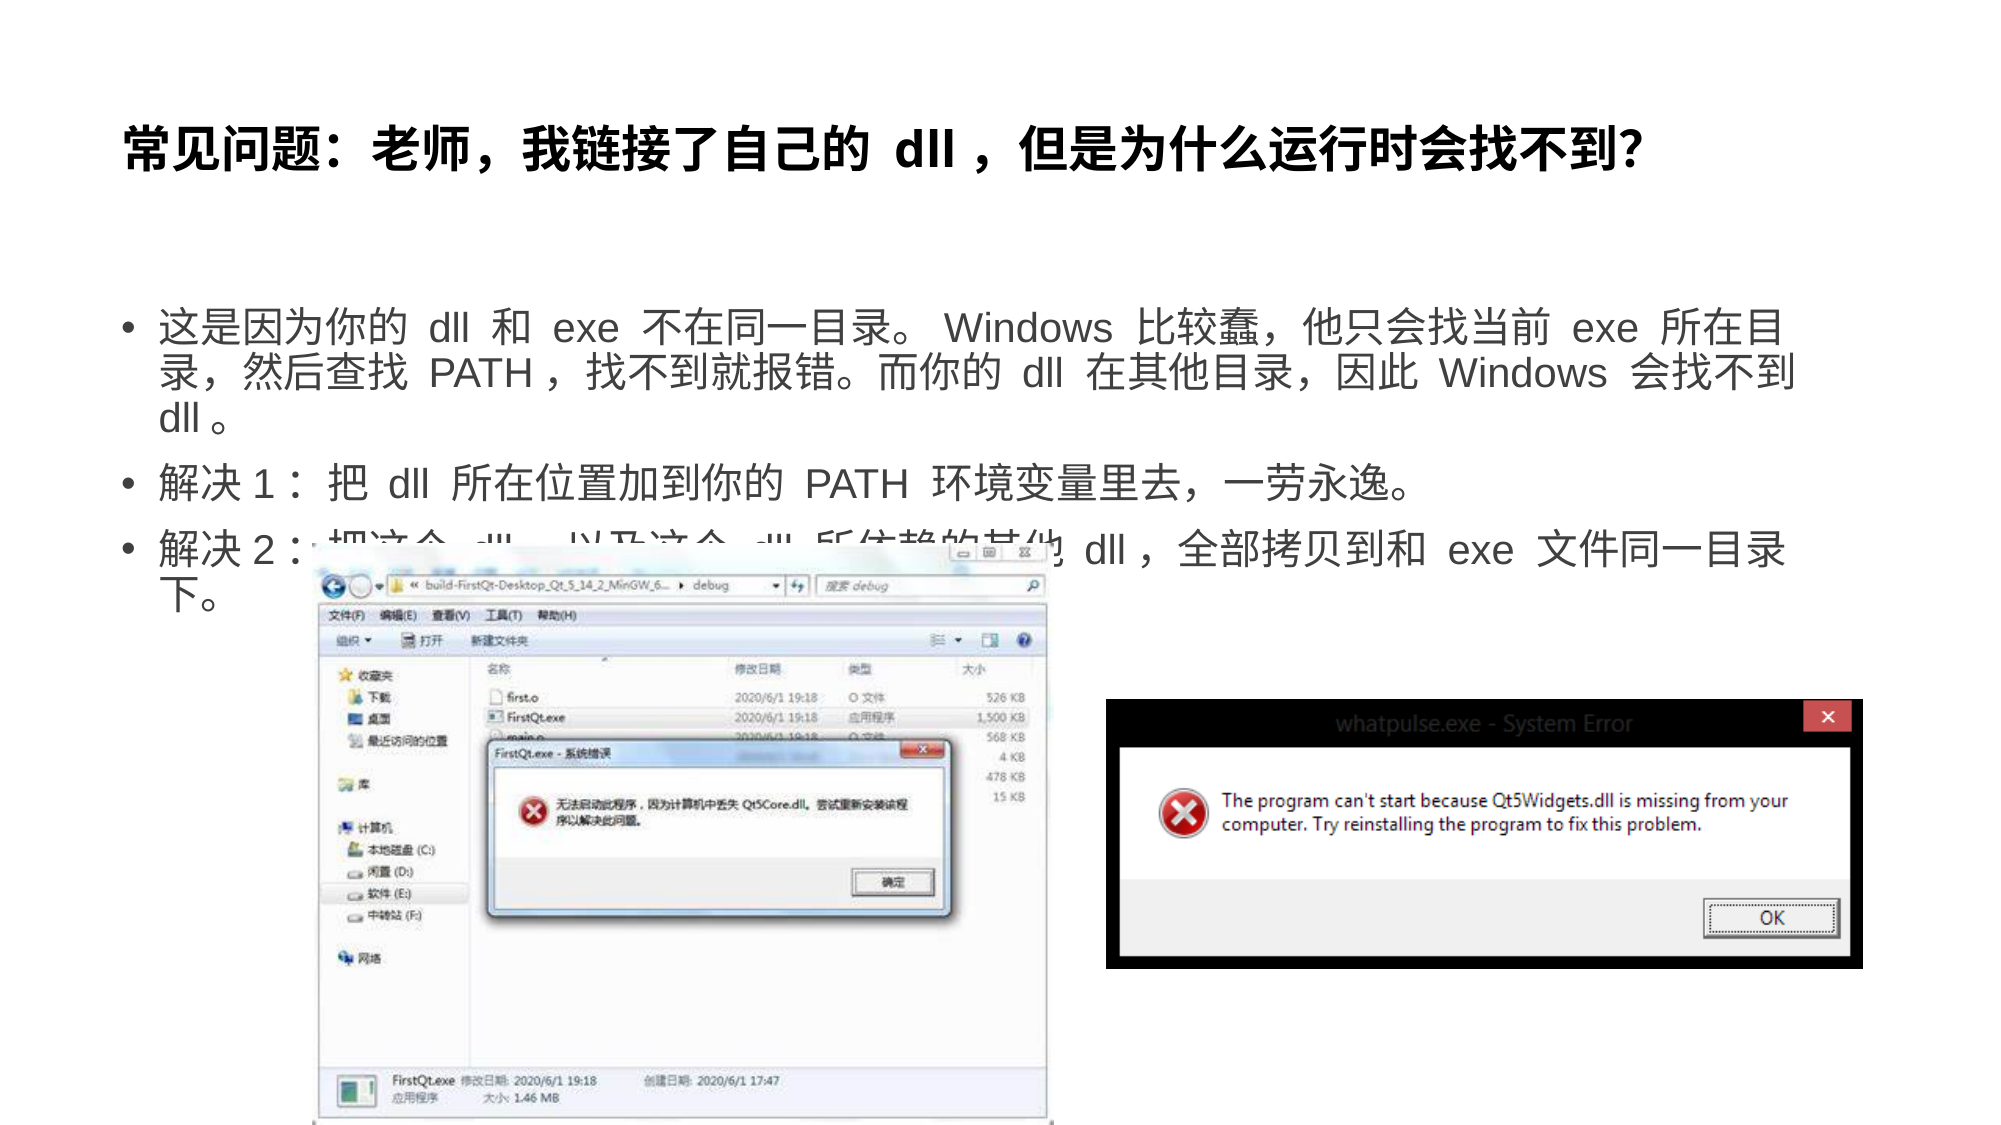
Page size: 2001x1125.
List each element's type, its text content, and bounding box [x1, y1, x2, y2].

list 这是因为你的 dll 和 exe 不在同一目录。Windows 比较蠢，他只会找当前 exe 所在目录，然后查找 PATH，找不到就报错。而你的 dll 在其他目录，因此 Windows 会找不到 dll。 解决1：把 dll 所在位置加到你的 PATH 环境变量里去，一劳永逸。 解决2：把这个 dll，以及这个 dll 所依赖的其他 dll，全部拷贝到和 exe 文件同一目录下。 [106, 299, 1832, 1014]
picture [312, 543, 1054, 1125]
picture [1106, 699, 1863, 969]
title 常见问题：老师，我链接了自己的 dll，但是为什么运行时会找不到？ [106, 42, 1832, 260]
